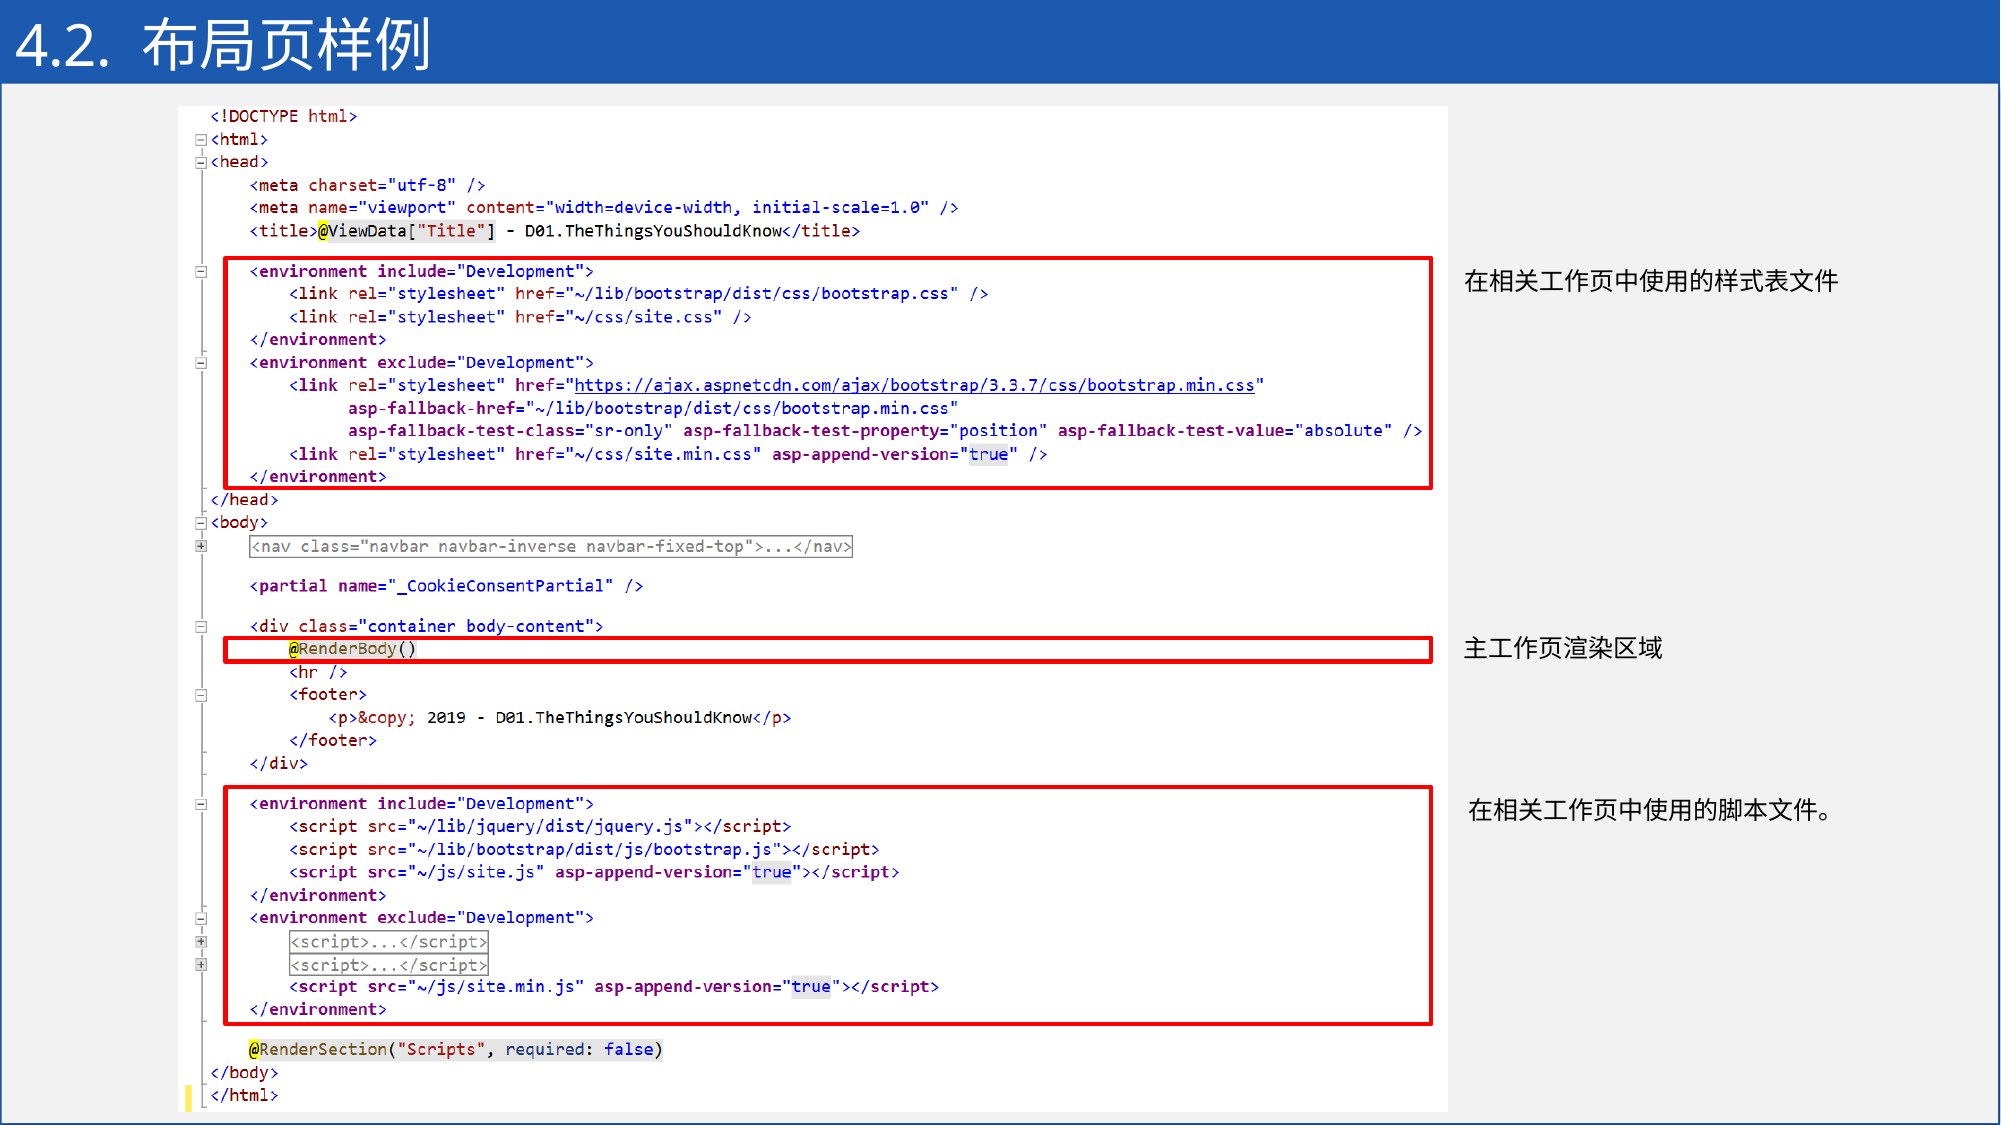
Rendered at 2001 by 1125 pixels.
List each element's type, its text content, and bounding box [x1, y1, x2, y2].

text_box 在相关工作页中使用的脚本文件。 [1453, 786, 1859, 832]
text_box 主工作页渲染区域 [1453, 625, 1679, 671]
title 4.2. 布局页样例 [0, 1, 2000, 84]
picture [178, 106, 1449, 1113]
text_box 在相关工作页中使用的样式表文件 [1453, 257, 1855, 303]
